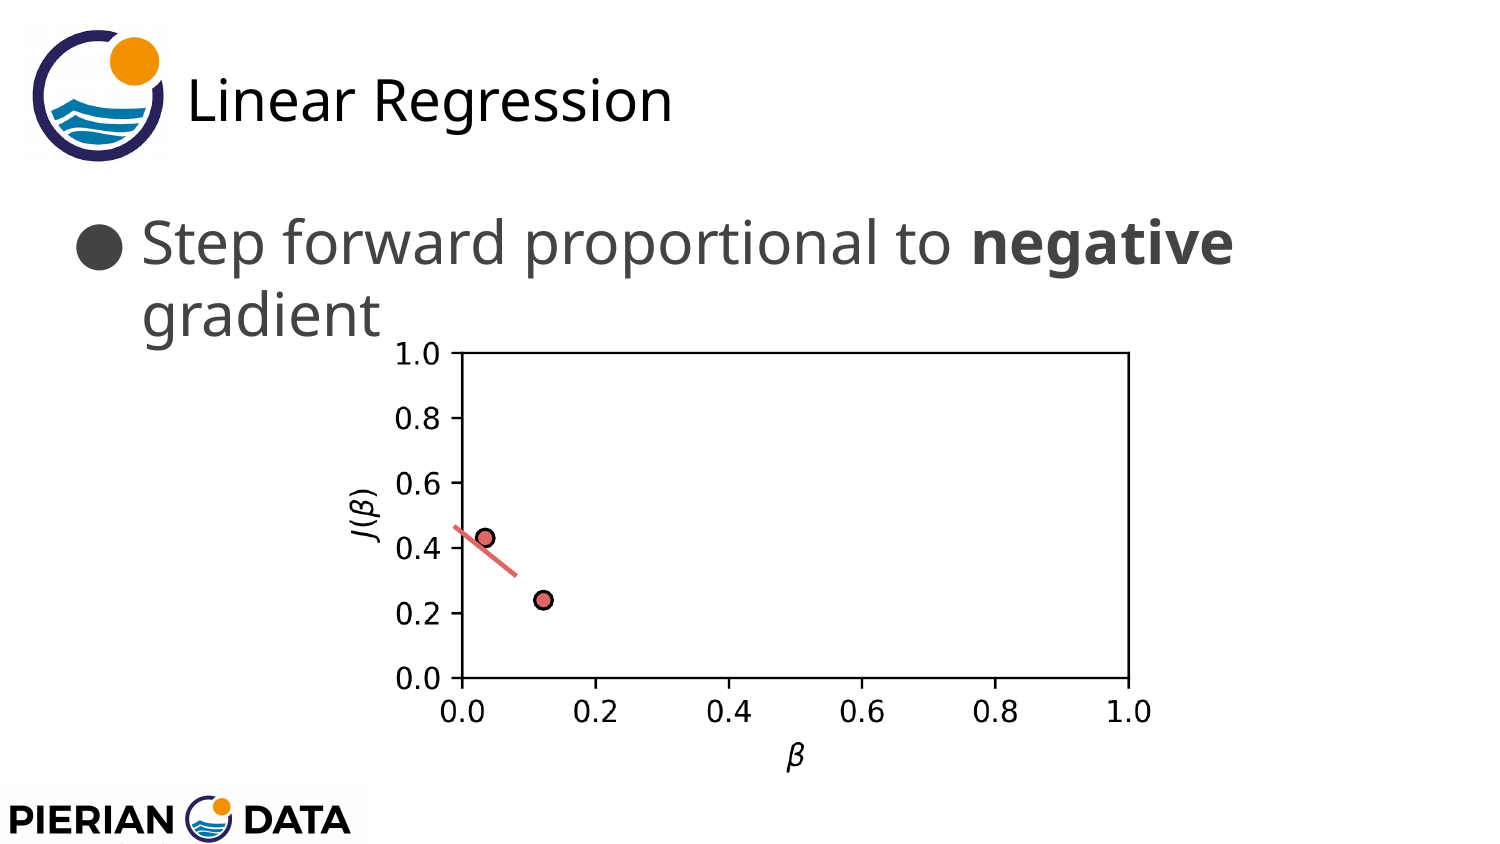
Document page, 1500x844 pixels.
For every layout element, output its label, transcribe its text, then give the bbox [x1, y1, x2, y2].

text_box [453, 525, 517, 577]
picture [0, 319, 1173, 844]
title Linear Regression [176, 48, 1449, 143]
list Step forward proportional to negative gradient [51, 189, 1492, 750]
picture [24, 24, 172, 167]
